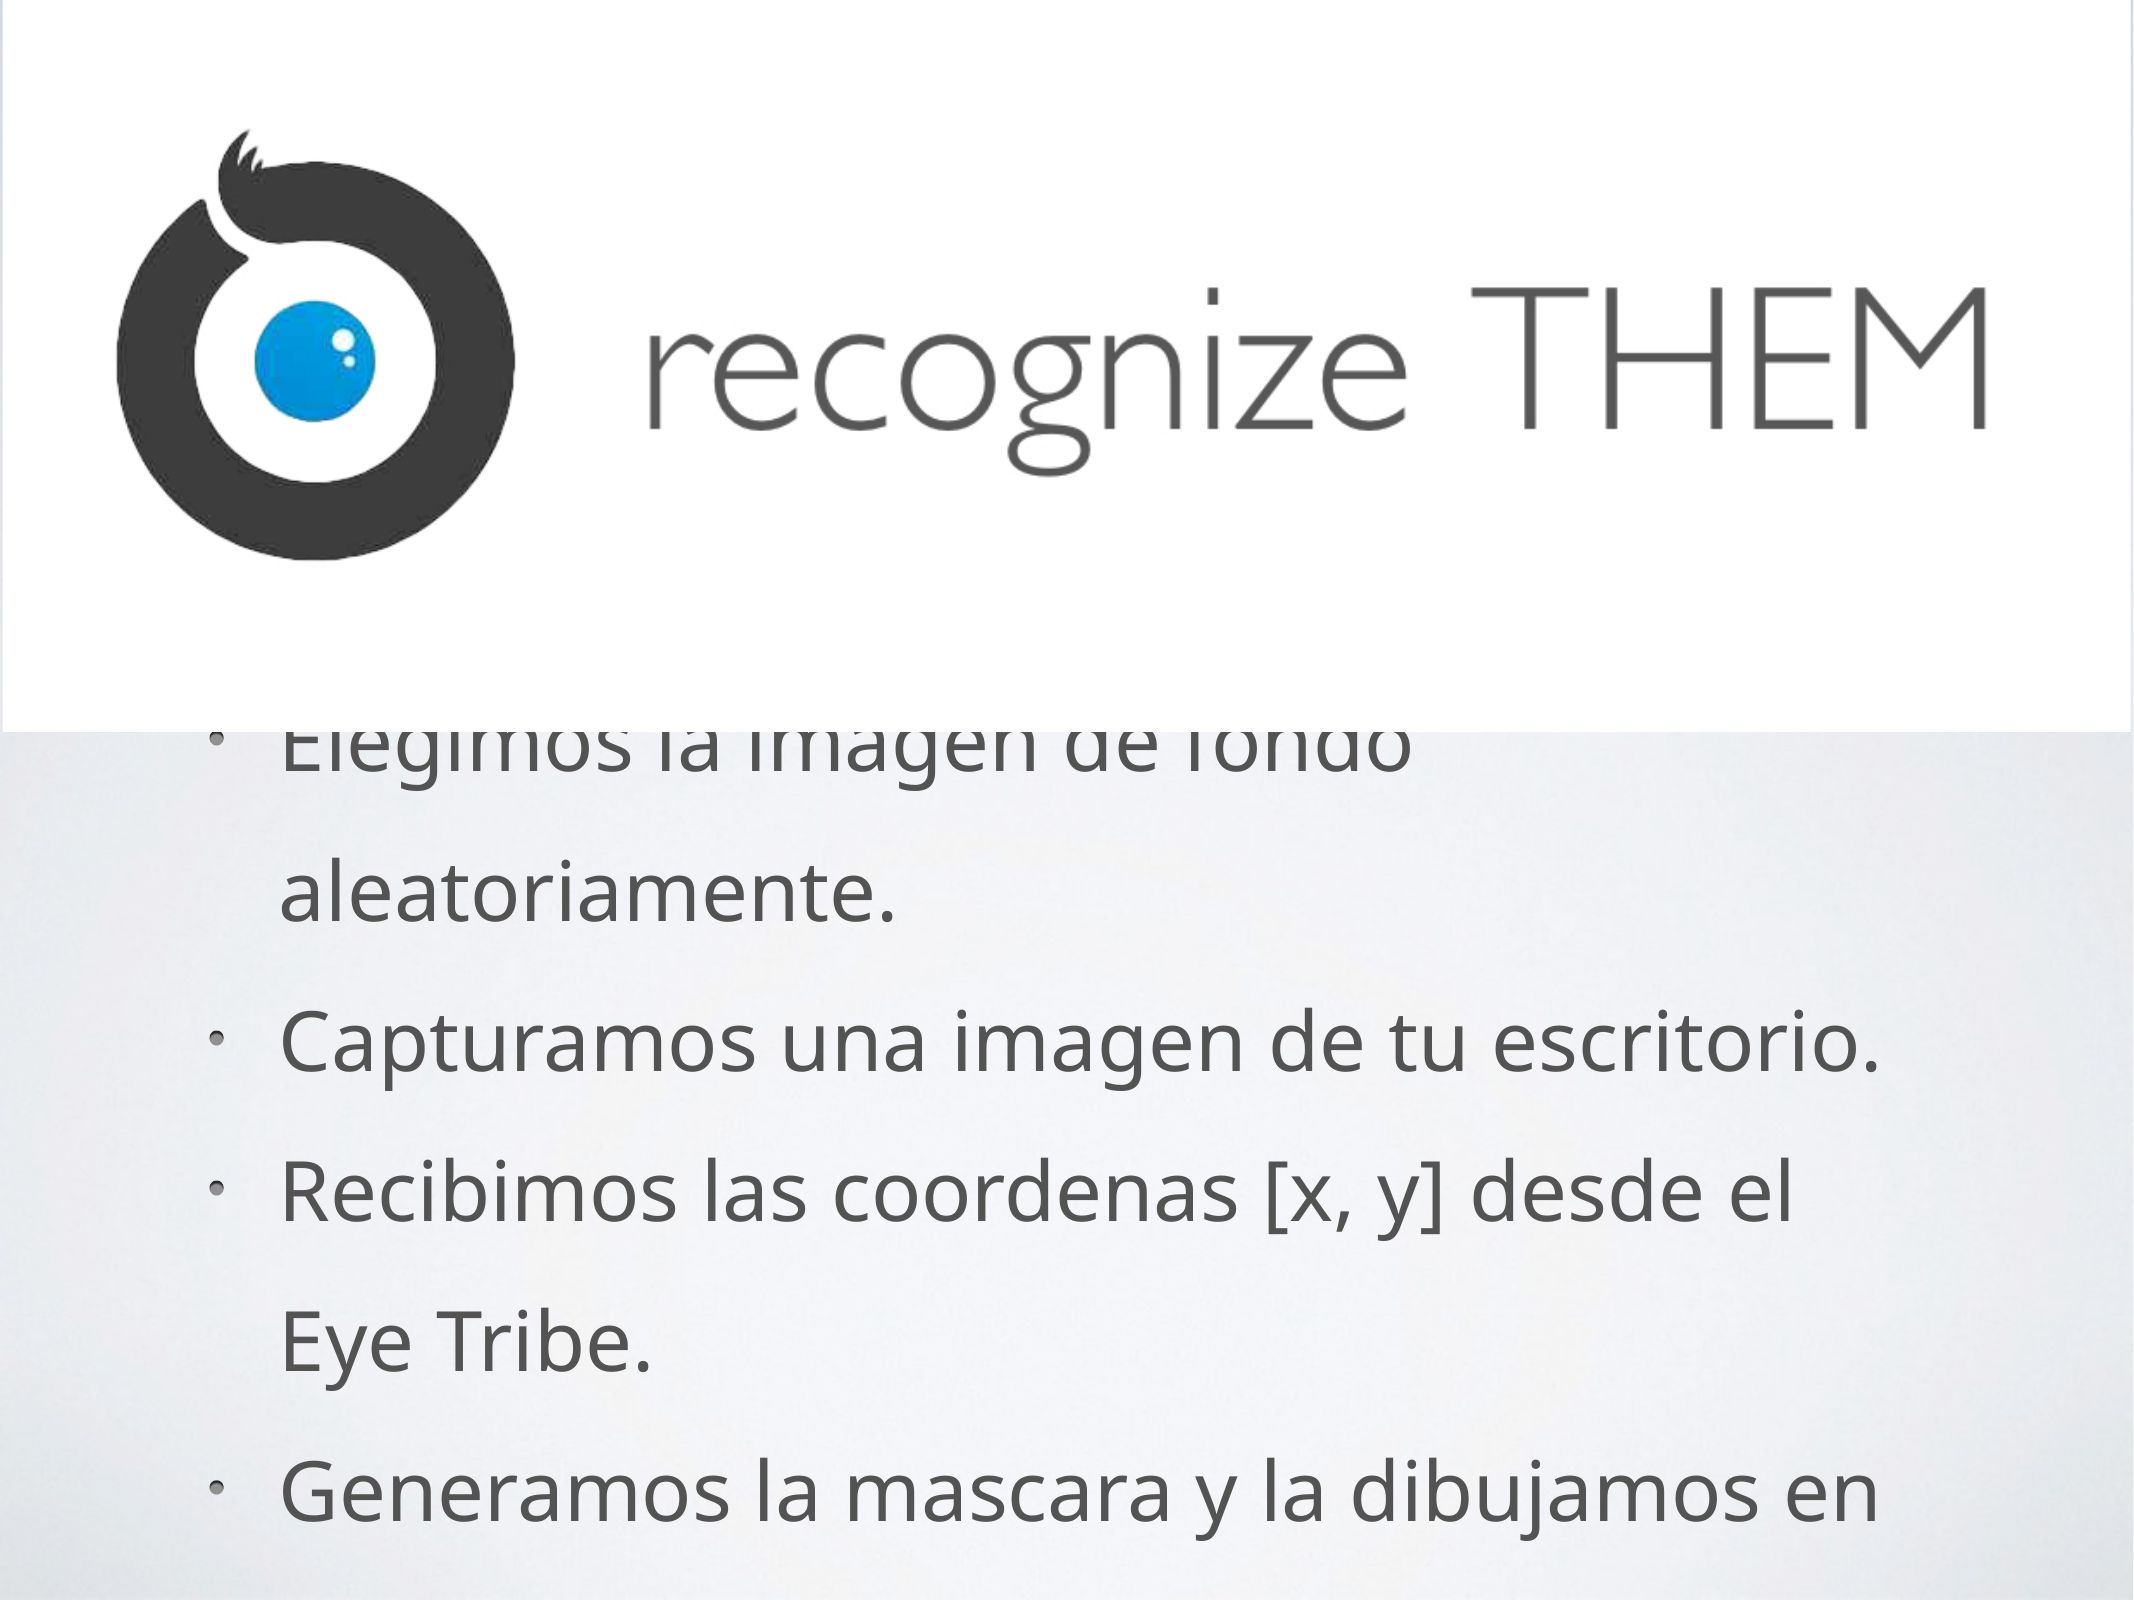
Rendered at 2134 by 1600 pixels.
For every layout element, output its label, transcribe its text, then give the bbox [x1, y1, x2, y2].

list Elegimos la imagen de fondo aleatoriamente. Capturamos una imagen de tu escritorio. Recibimos las coordenas [x, y] desde el Eye Tribe. Generamos la mascara y la dibujamos en el punto [x, y]. [207, 797, 1926, 1530]
picture [0, 0, 2134, 1600]
